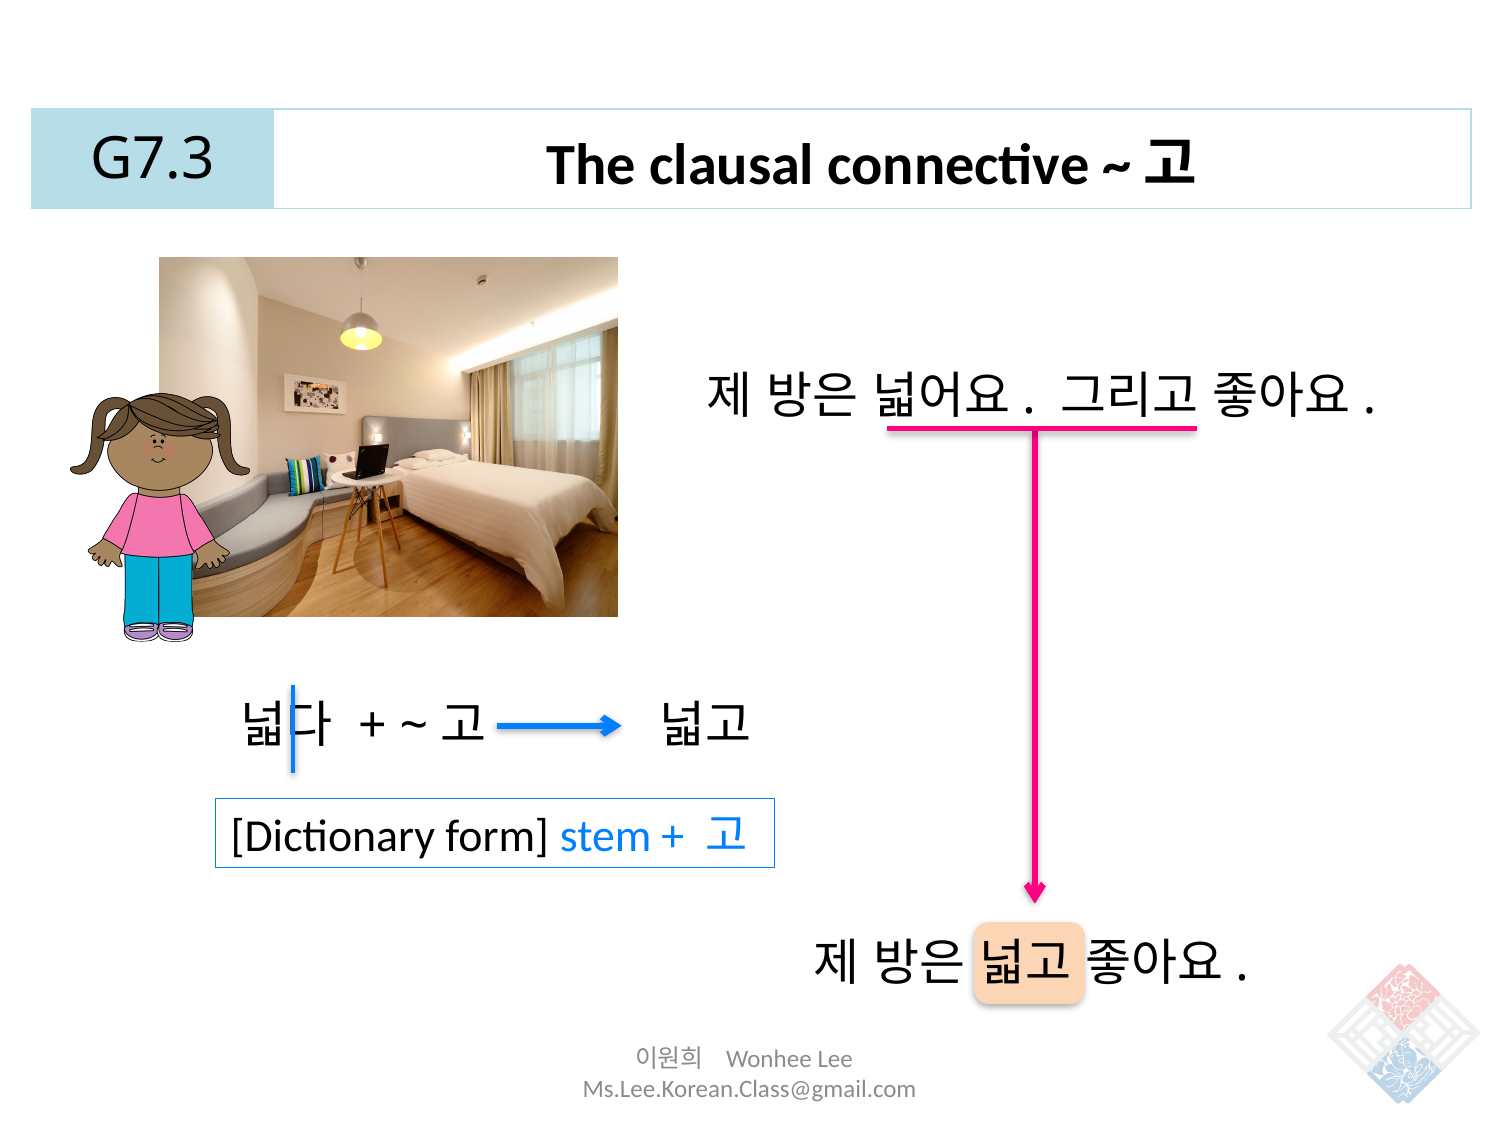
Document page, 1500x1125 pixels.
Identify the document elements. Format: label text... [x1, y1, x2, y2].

text_box 넓다 + ~고 [225, 684, 291, 760]
text_box 넓다 + ~고 [295, 684, 501, 760]
table_header G7.3 [32, 110, 272, 208]
footer 이원희 Wonhee Lee Ms.Lee.Korean.Class@gmail.com [512, 1042, 988, 1103]
text_box 제 방은 넓어요. 그리고 좋아요. [691, 355, 1392, 431]
text_box [Dictionary form] stem + 고 [215, 798, 775, 868]
text_box [976, 998, 1083, 1004]
table_header The clausal connective ~고 [274, 110, 1470, 208]
text_box 넓고 [644, 684, 767, 760]
text_box 제 방은 넓고 좋아요. [798, 922, 1264, 998]
picture [69, 257, 618, 642]
